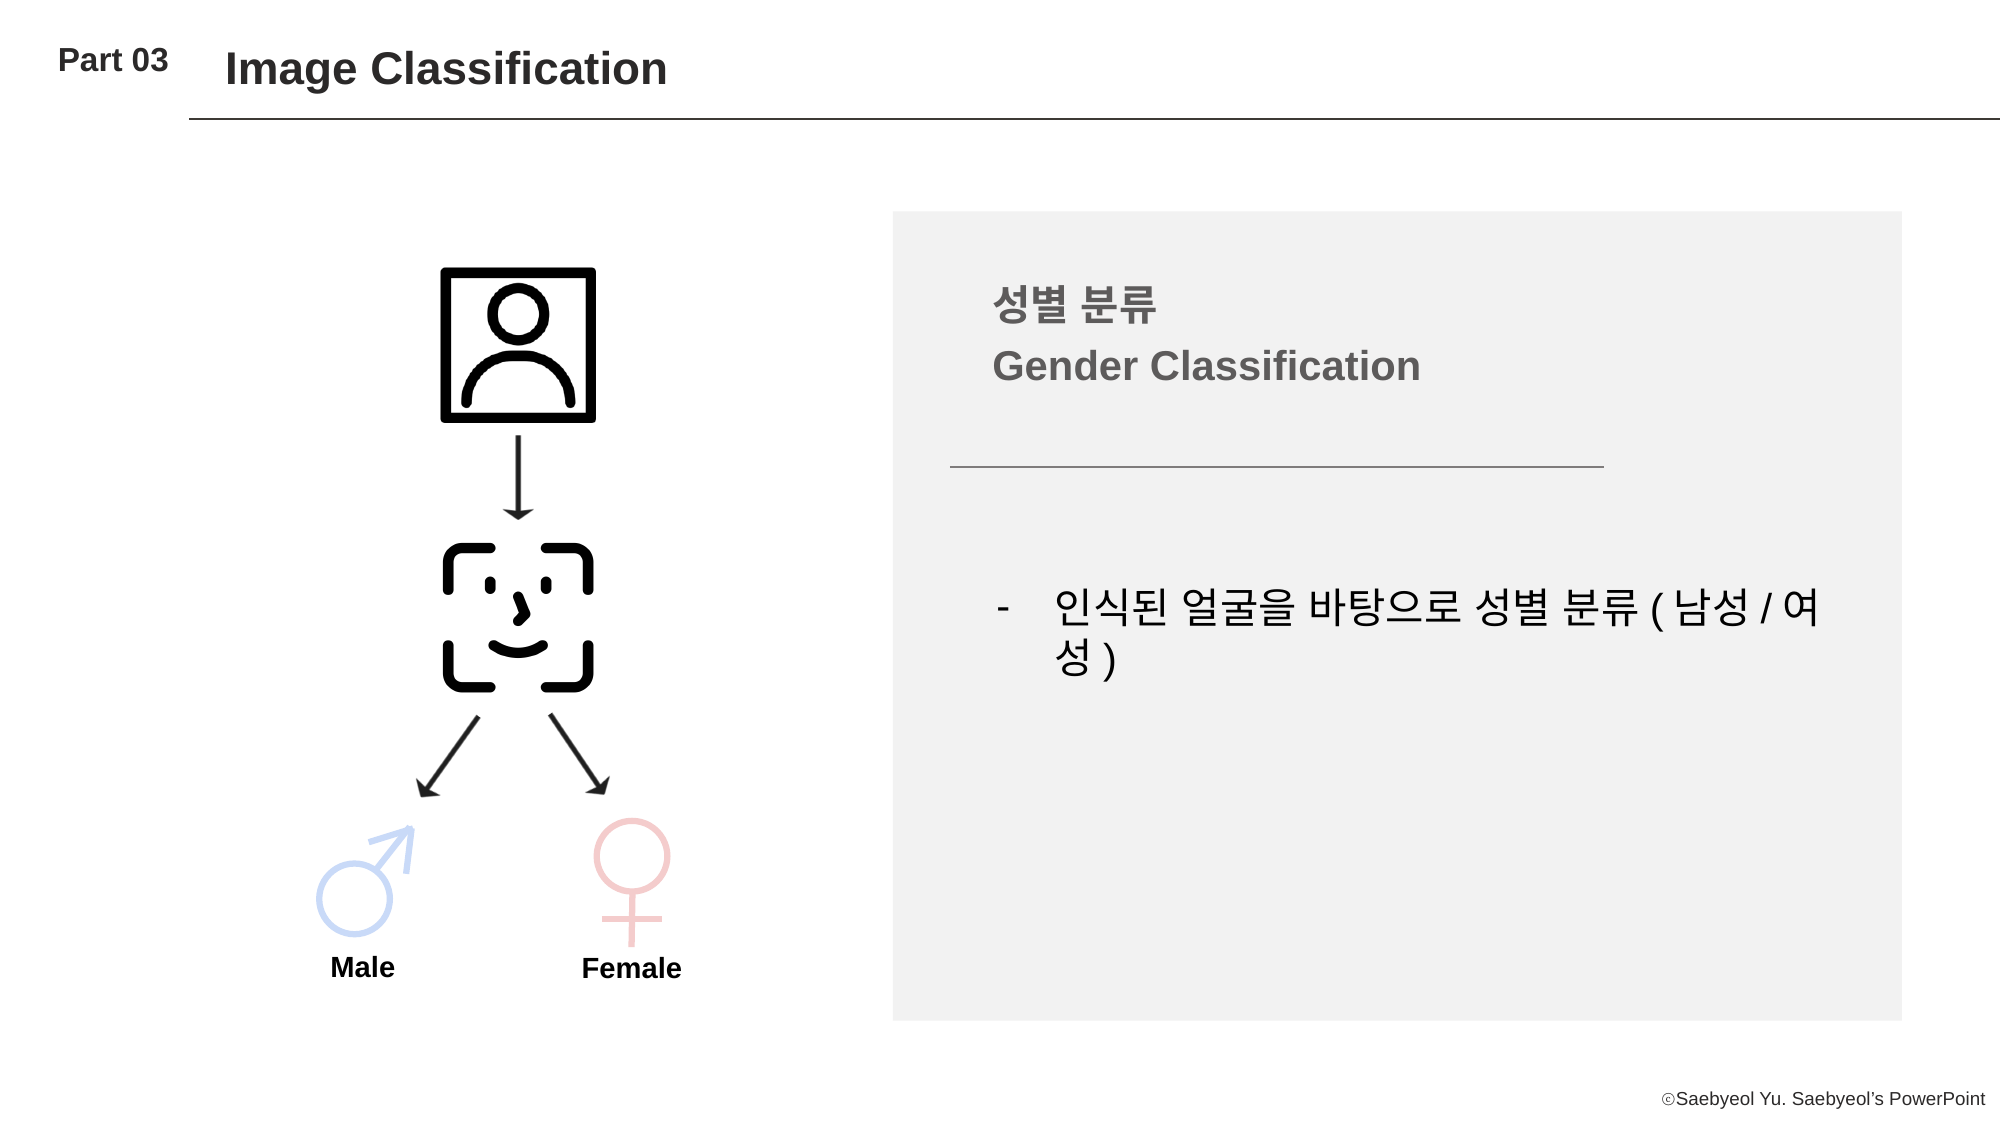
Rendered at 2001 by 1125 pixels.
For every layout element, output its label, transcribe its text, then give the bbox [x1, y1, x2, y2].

picture [528, 706, 626, 802]
picture [434, 533, 602, 702]
text_box 성별 분류 Gender Classification [977, 261, 1859, 397]
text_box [596, 820, 668, 948]
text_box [300, 807, 442, 946]
picture [399, 708, 500, 805]
text_box Female [557, 934, 707, 991]
text_box Image Classification [210, 31, 806, 102]
text_box [892, 211, 1902, 1021]
picture [386, 213, 650, 520]
text_box Part 03 [42, 30, 210, 86]
text_box Male [306, 954, 420, 989]
text_box 인식된 얼굴을 바탕으로 성별 분류(남성/여성) [964, 574, 1878, 689]
